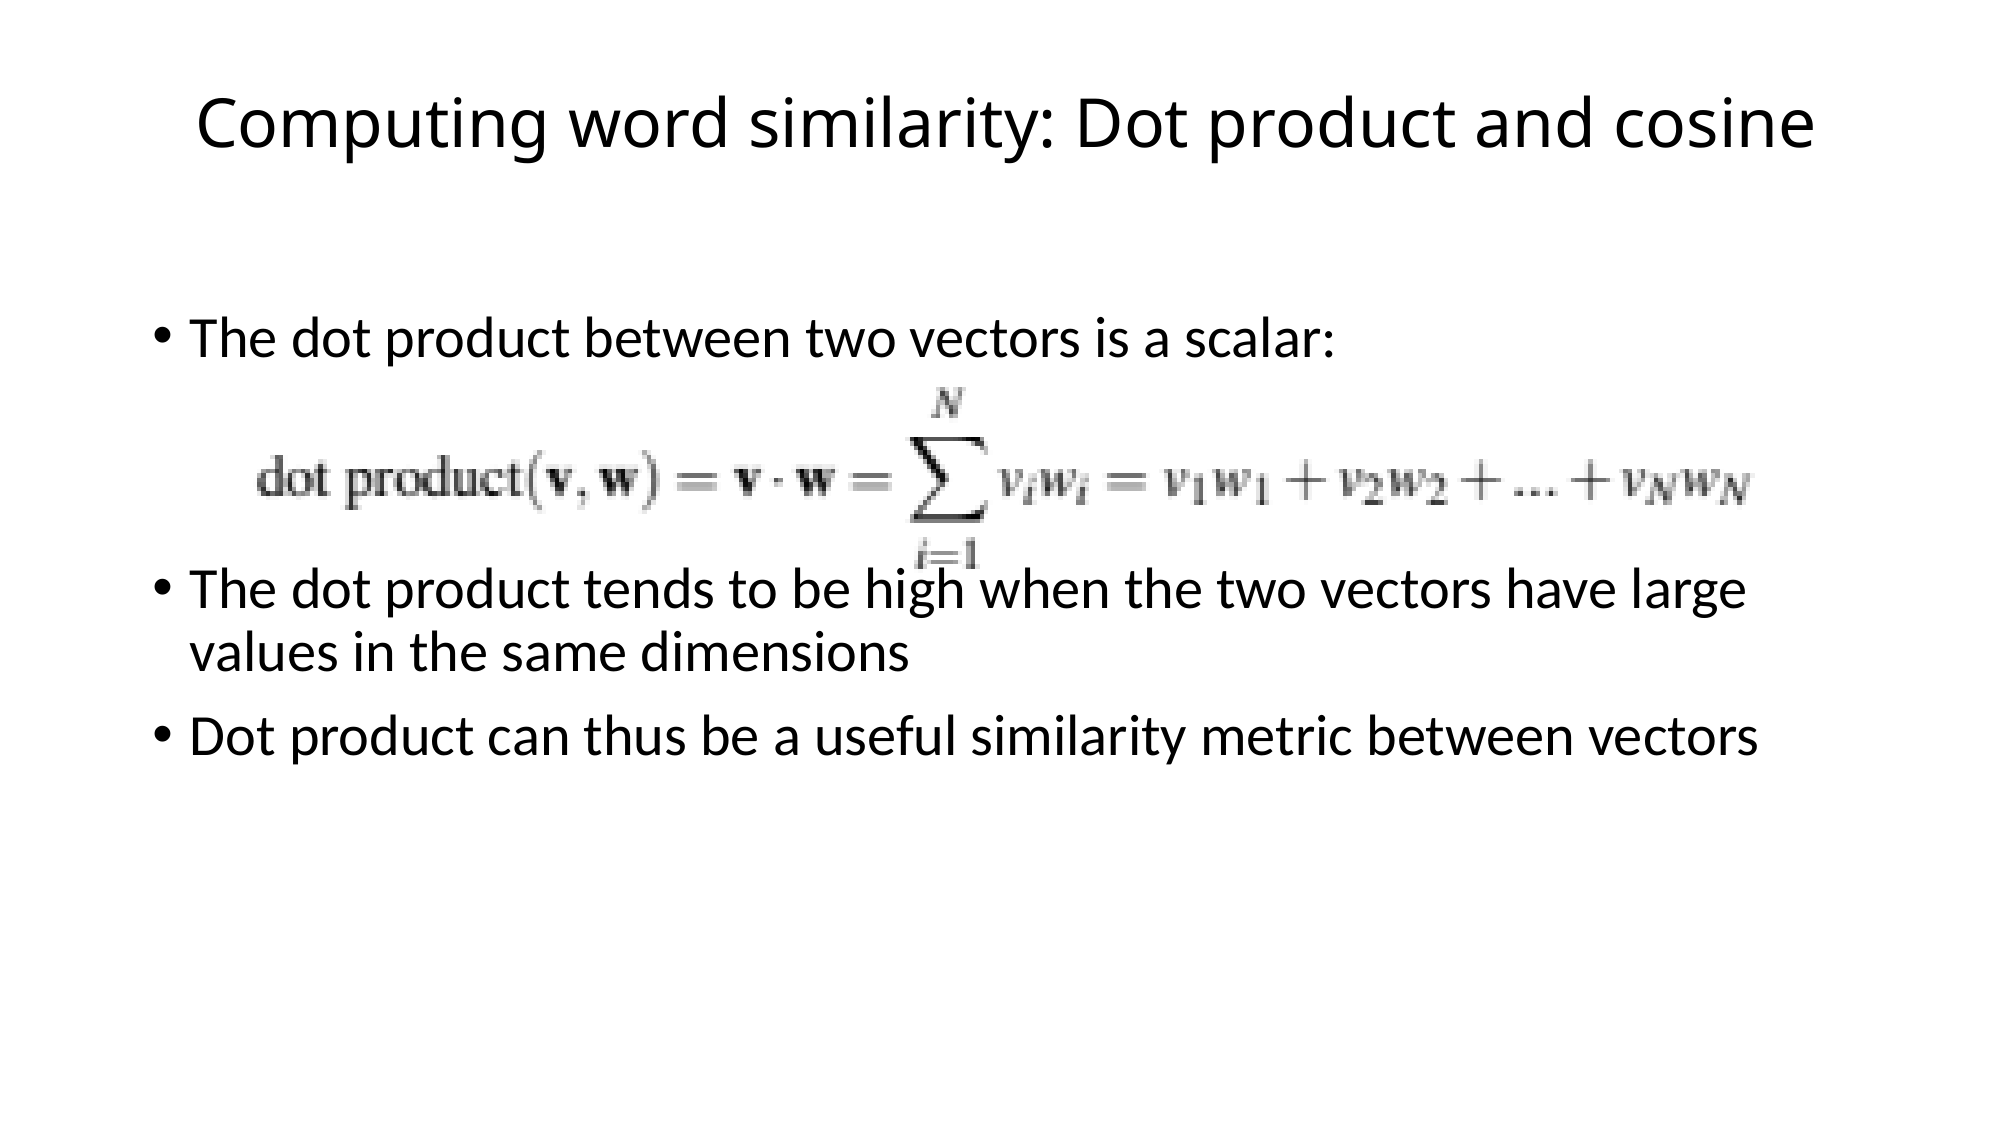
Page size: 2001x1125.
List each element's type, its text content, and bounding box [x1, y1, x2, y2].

list The dot product between two vectors is a scalar: The dot product tends to be high when the two vectors have large values in the same dimensions Dot product can thus be a useful similarity metric between vectors [137, 299, 1863, 1014]
picture [240, 387, 1760, 574]
title Computing word similarity: Dot product and cosine [180, 51, 2000, 200]
